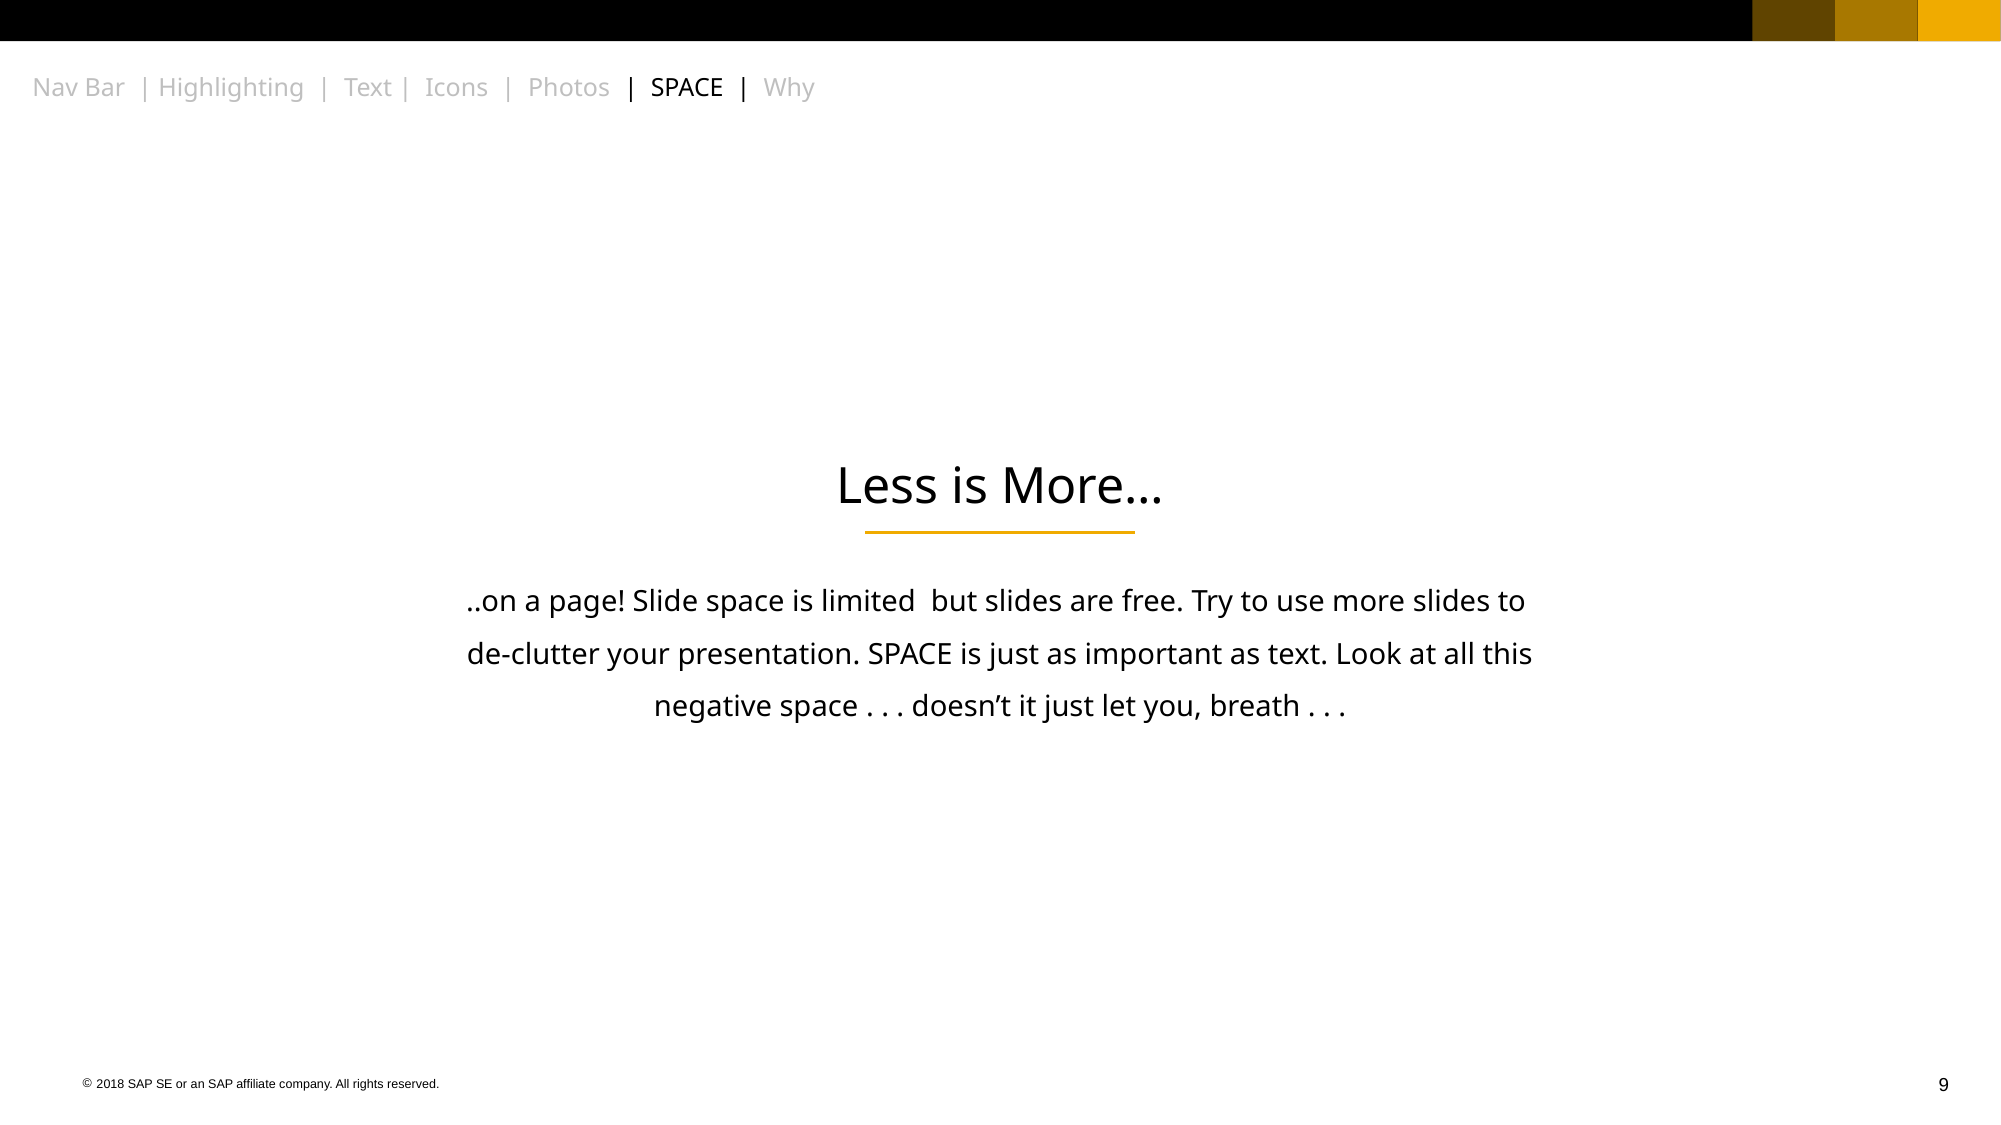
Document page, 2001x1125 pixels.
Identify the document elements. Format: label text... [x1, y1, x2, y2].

text_box Nav Bar | Highlighting | Text | Icons | Photos | SPACE | Why [32, 70, 1585, 101]
text_box ..on a page! Slide space is limited but slides are free. Try to use more slides to de-clutter your presentation. SPACE is just as important as text. Look at all this negative space . . . doesn’t it just let you, breath . . . [442, 557, 1559, 783]
text_box Less is More… [547, 445, 1453, 557]
